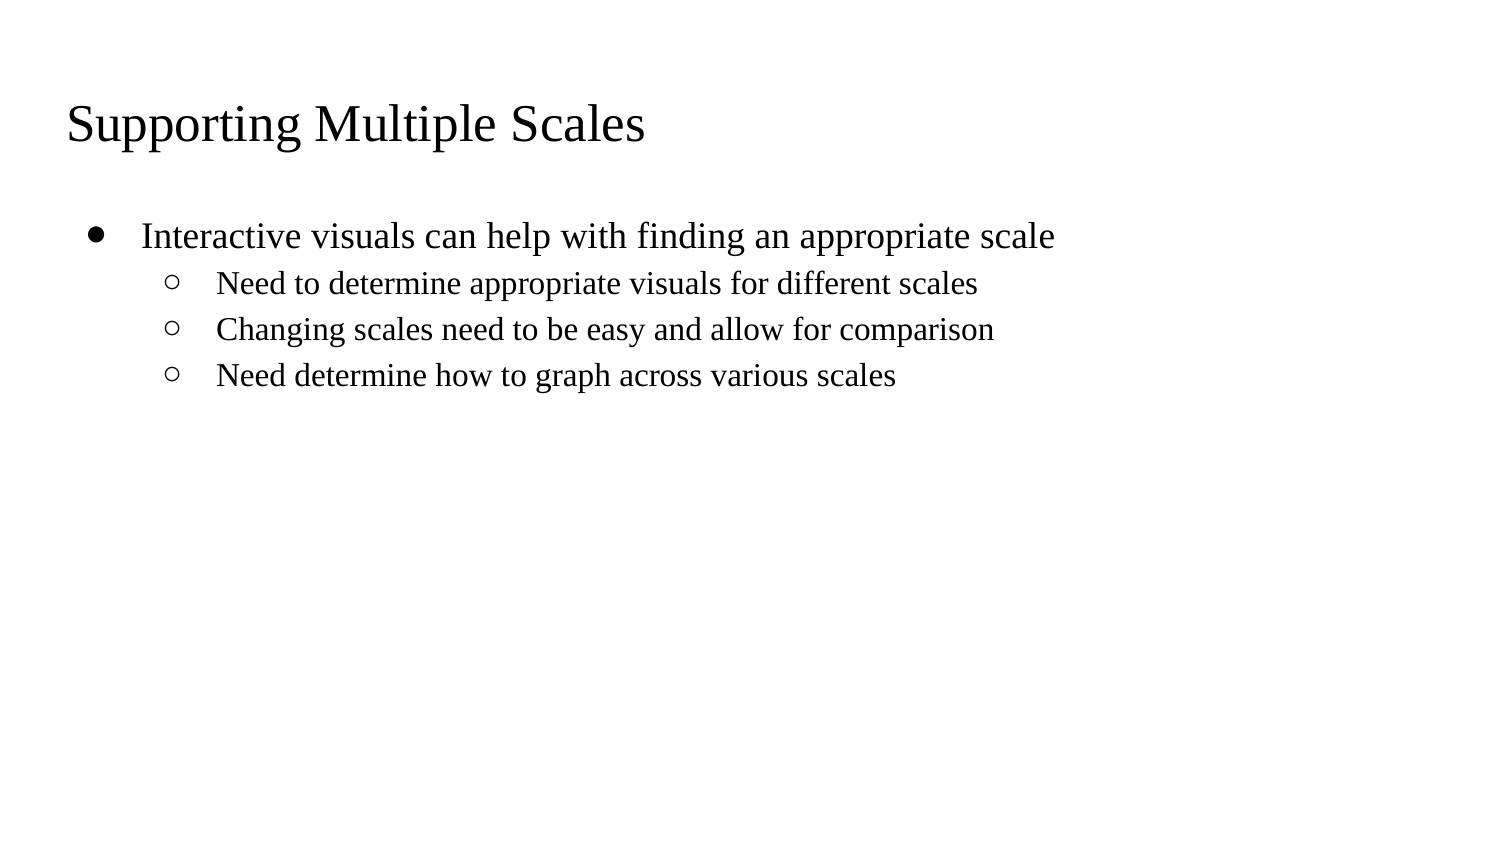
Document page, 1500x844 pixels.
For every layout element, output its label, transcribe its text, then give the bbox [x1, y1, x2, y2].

title Supporting Multiple Scales [51, 72, 1449, 167]
list Interactive visuals can help with finding an appropriate scale Need to determine appropriate visuals for different scales Changing scales need to be easy and allow for comparison Need determine how to graph across various scales [51, 189, 1449, 750]
